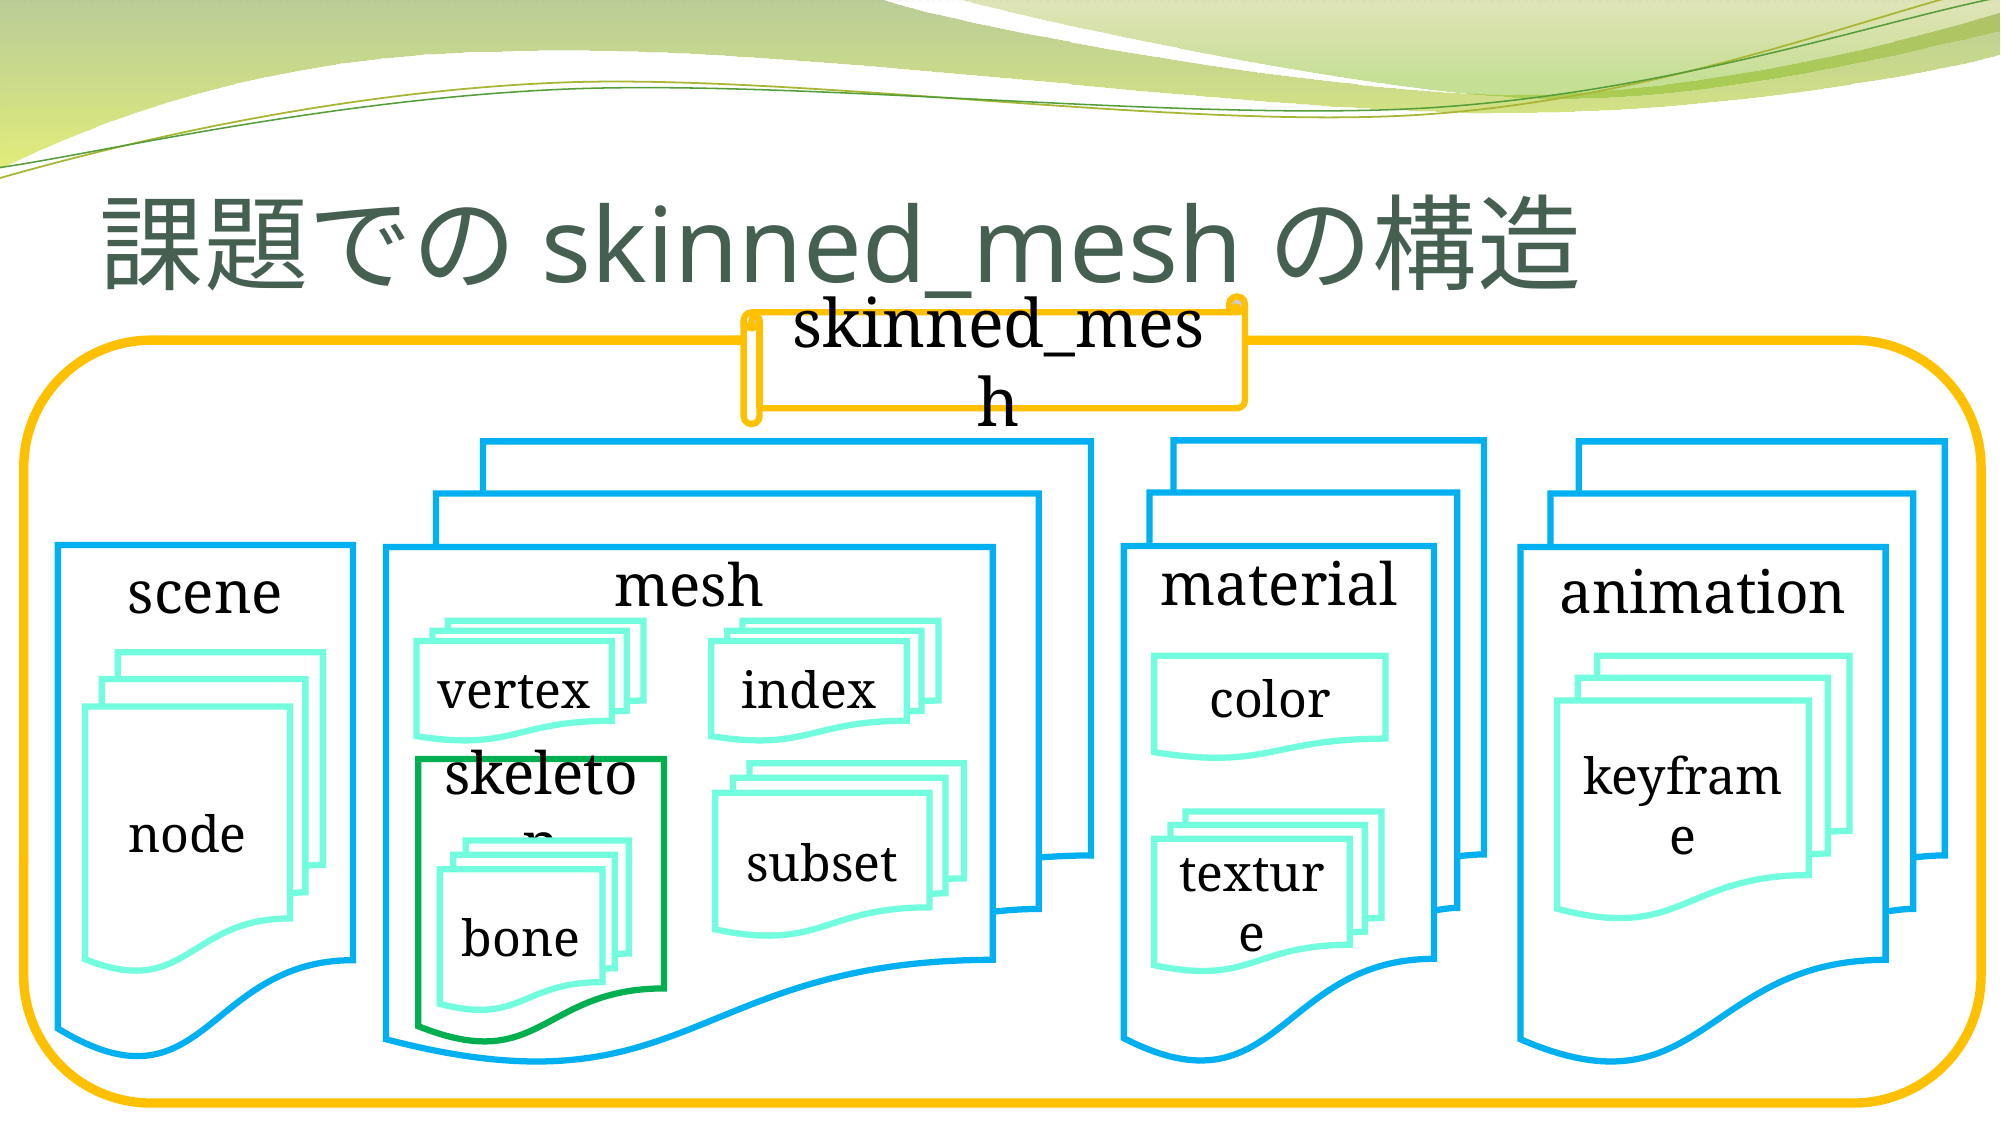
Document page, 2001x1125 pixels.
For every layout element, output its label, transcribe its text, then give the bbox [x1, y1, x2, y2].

text_box material [1123, 439, 1485, 1062]
text_box vertex [415, 620, 645, 741]
text_box color [1153, 655, 1387, 759]
text_box node [84, 651, 324, 972]
text_box index [710, 620, 939, 741]
text_box keyframe [1556, 655, 1851, 919]
text_box skinned_mesh [743, 295, 1246, 425]
text_box skeleton [417, 758, 665, 1042]
text_box bone [439, 839, 630, 1011]
text_box texture [1153, 810, 1383, 972]
text_box mesh [385, 440, 1092, 1063]
text_box animation [1519, 440, 1946, 1063]
text_box [23, 339, 1982, 1104]
title 課題でのskinned_meshの構造 [99, 115, 1900, 303]
text_box scene [57, 544, 354, 1057]
text_box subset [714, 762, 965, 937]
